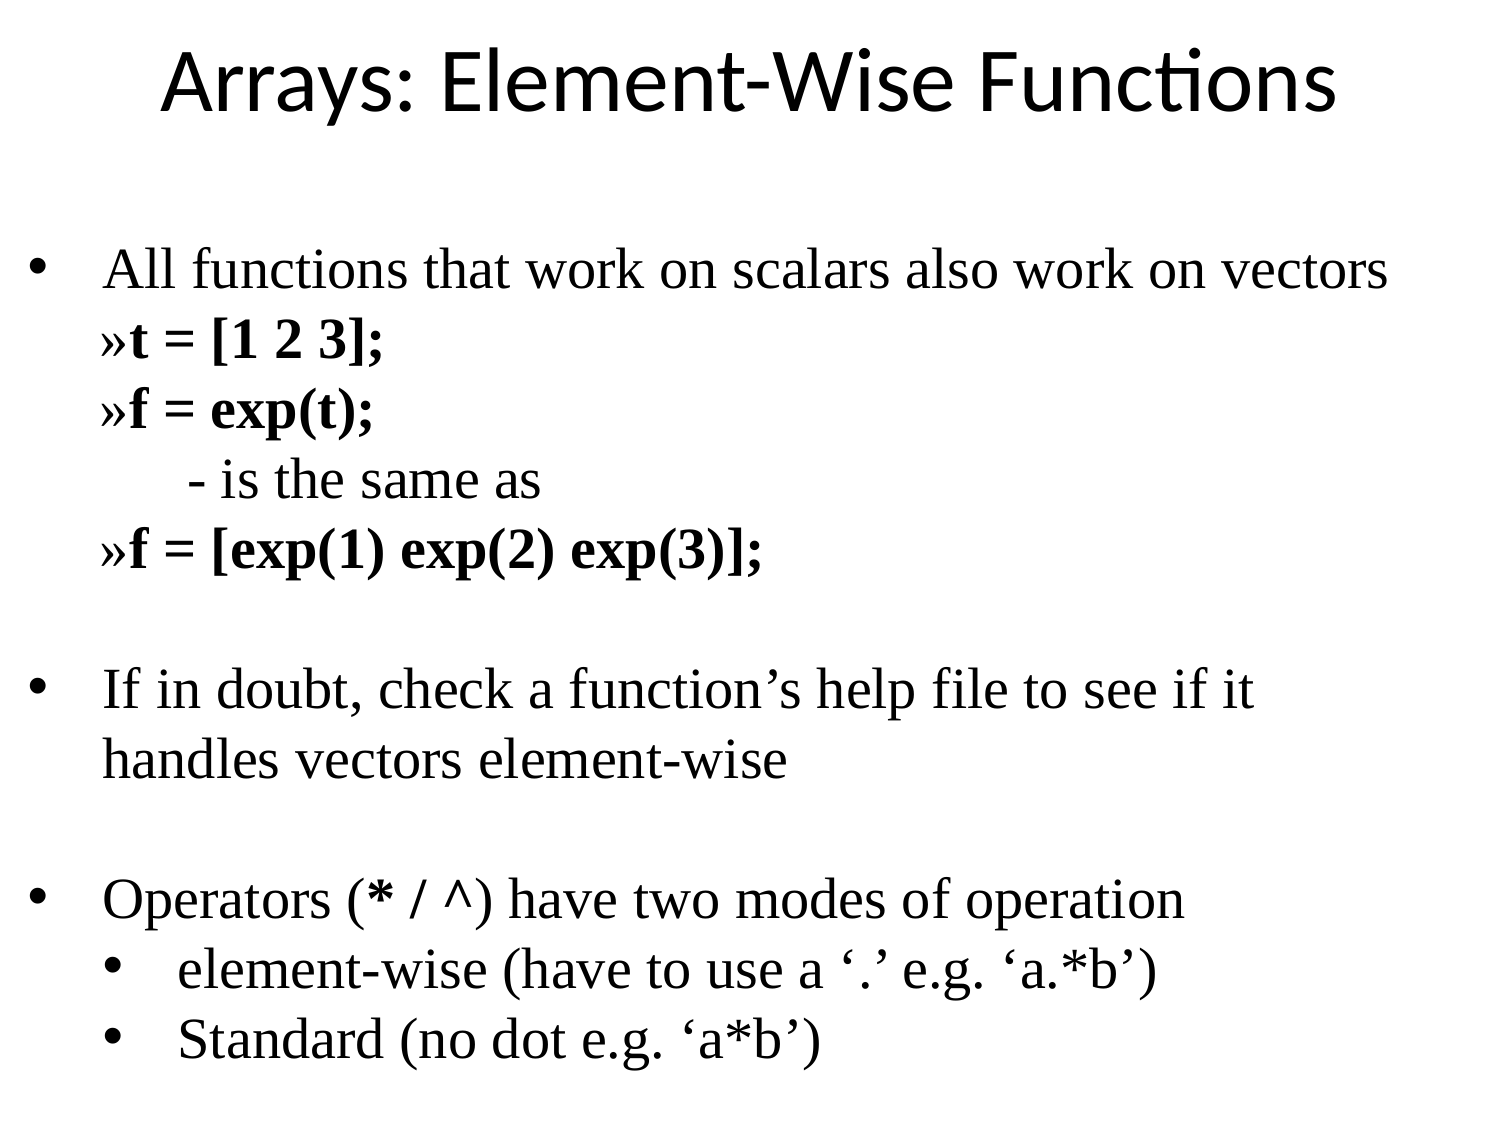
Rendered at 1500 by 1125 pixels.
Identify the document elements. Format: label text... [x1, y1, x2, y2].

text_box All functions that work on scalars also work on vectors »t = [1 2 3]; »f = exp(t); - is the same as »f = [exp(1) exp(2) exp(3)]; If in doubt, check a function’s help file to see if it handles vectors element-wise Operators (* / ^) have two modes of operation element-wise (have to use a ‘.’ e.g. ‘a.*b’) Standard (no dot e.g. ‘a*b’) [12, 212, 1463, 1088]
title Arrays: Element-Wise Functions [50, 0, 1450, 151]
